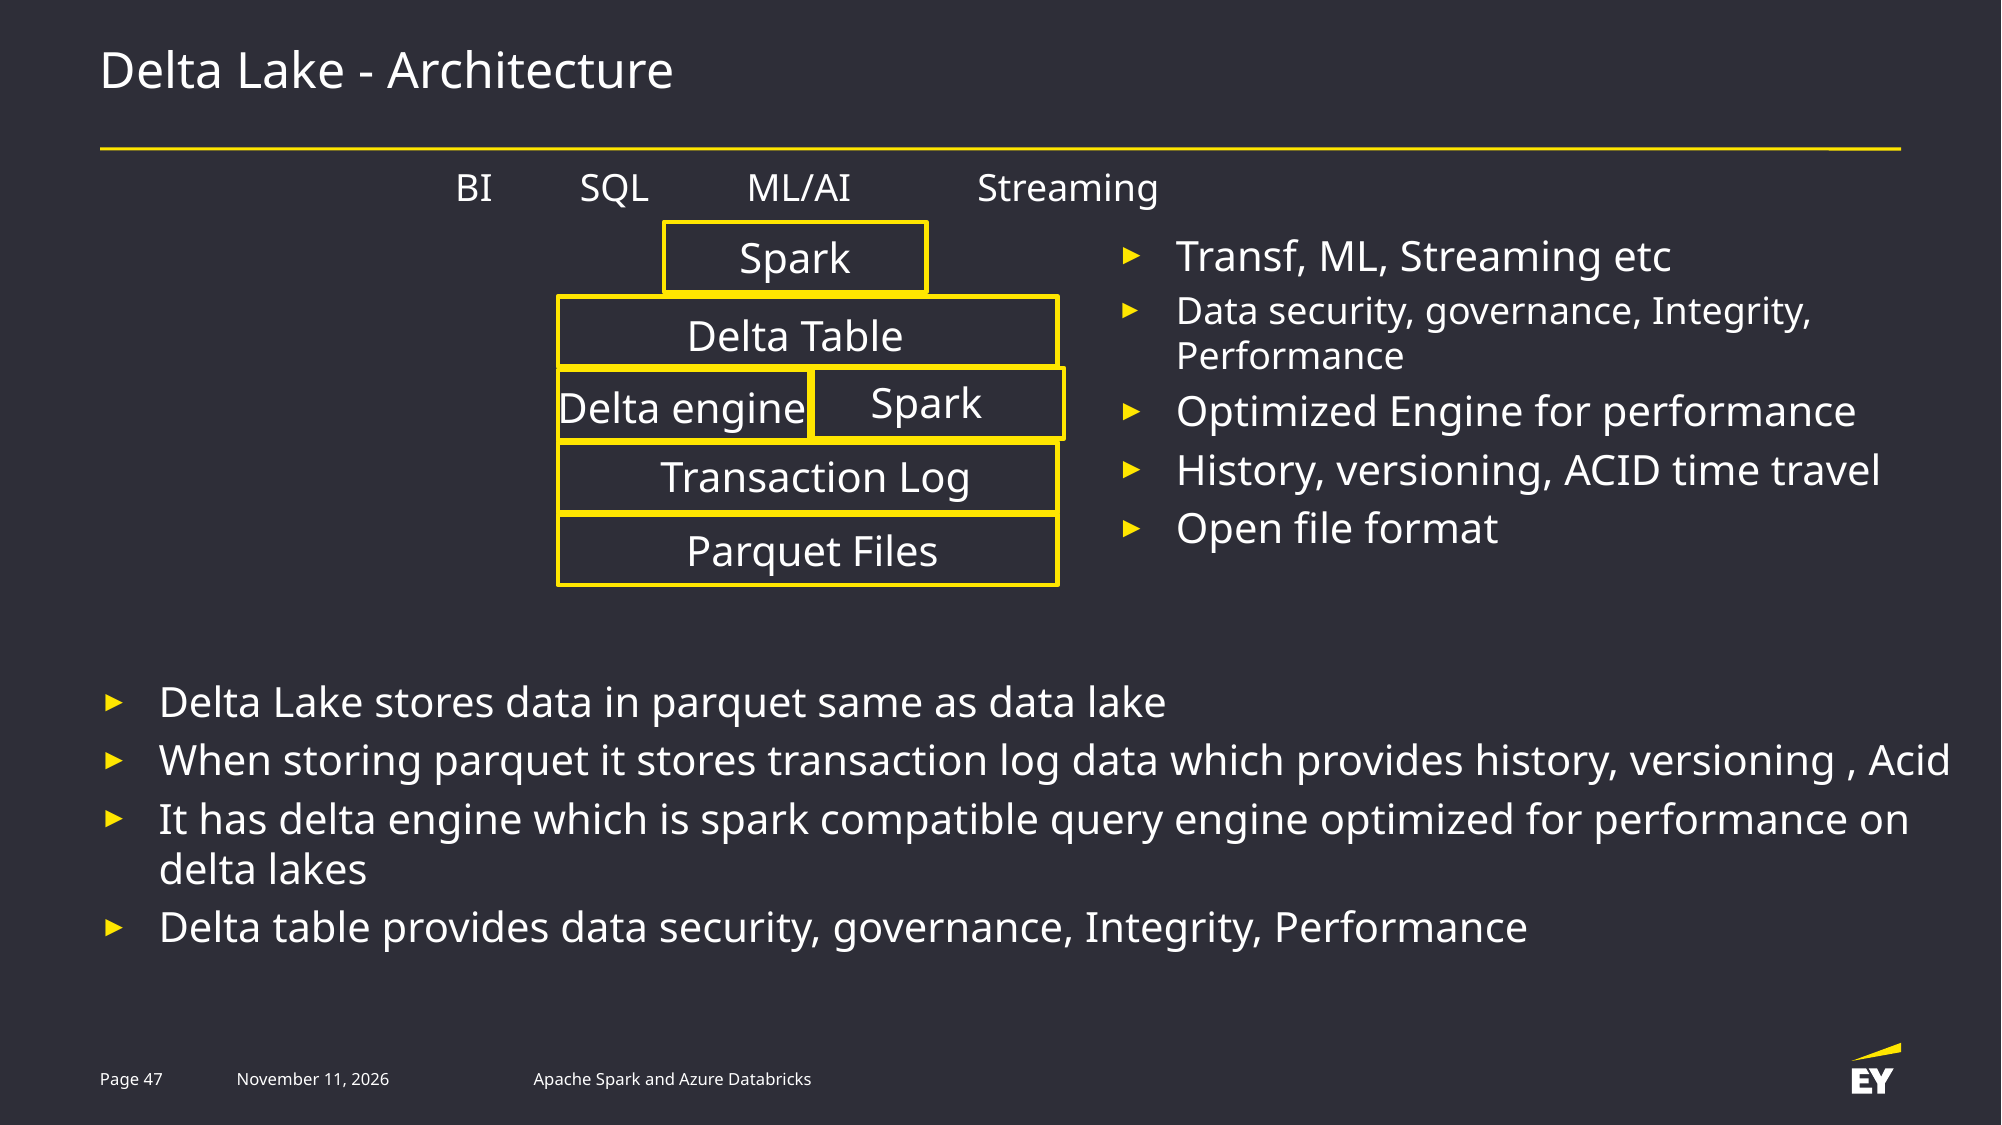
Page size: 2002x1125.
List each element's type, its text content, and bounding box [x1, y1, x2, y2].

text_box Spark [870, 378, 983, 428]
text_box [556, 513, 1060, 587]
list Delta Lake stores data in parquet same as data lake When storing parquet it stores transaction log data which provides history, versioning , Acid It has delta engine which is spark compatible query engine optimized for performance on delta lakes Delta table provides data security, governance, Integrity, Performance [99, 675, 1963, 983]
text_box Delta Table [686, 310, 904, 360]
text_box Delta engine [557, 383, 807, 432]
text_box [556, 294, 1060, 368]
text_box BI SQL ML/AI Streaming [455, 164, 1161, 209]
text_box [556, 368, 807, 440]
text_box [807, 366, 1066, 441]
title Delta Lake - Architecture [100, 48, 1901, 146]
text_box Transf, ML, Streaming etc Data security, governance, Integrity, Performance Optimized Engine for performance History, versioning, ACID time travel Open file format [1117, 229, 2001, 585]
text_box Spark [739, 233, 852, 282]
text_box Parquet Files [686, 526, 939, 576]
text_box Transaction Log [660, 452, 972, 502]
text_box [662, 220, 929, 294]
text_box [556, 440, 1060, 513]
